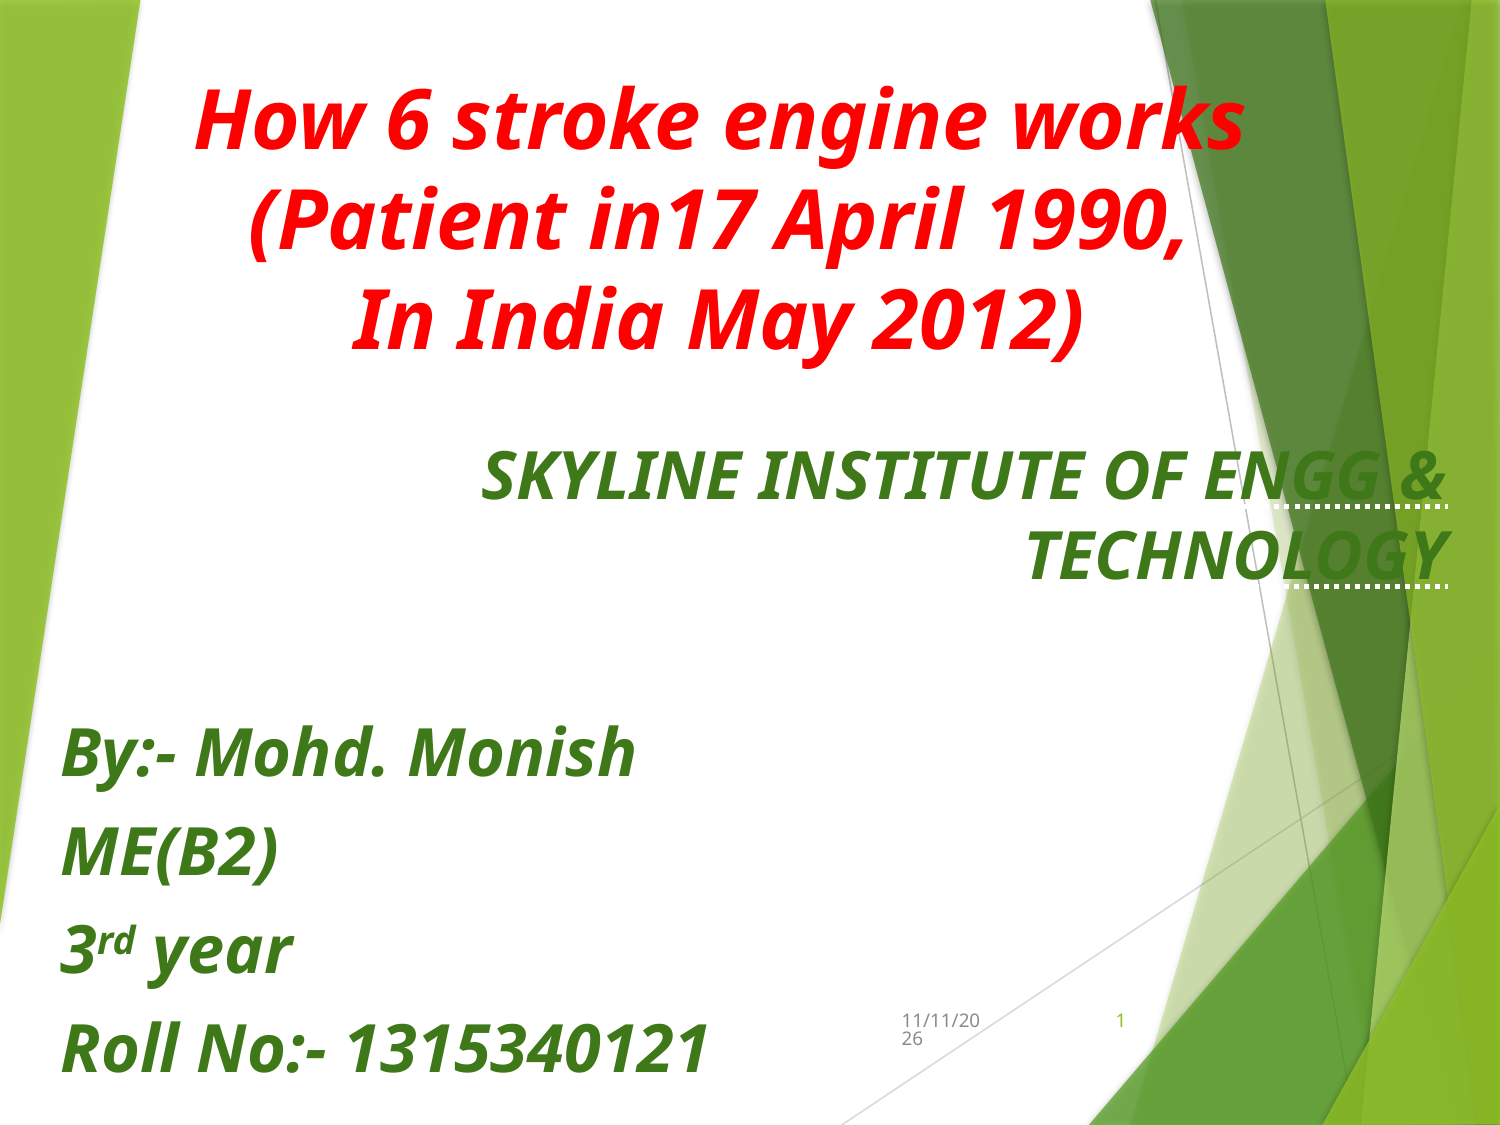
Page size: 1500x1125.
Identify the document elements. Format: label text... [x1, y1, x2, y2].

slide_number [886, 991, 999, 1051]
title How 6 stroke engine works (Patient in17 April 1990, In India May 2012) [45, 24, 1396, 374]
subtitle SKYLINE INSTITUTE OF ENGG & TECHNOLOGY By:- Mohd. Monish ME(B2) 3rd year Roll No:- 1315340121 [45, 425, 1463, 1100]
slide_number 1 [1057, 991, 1142, 1051]
